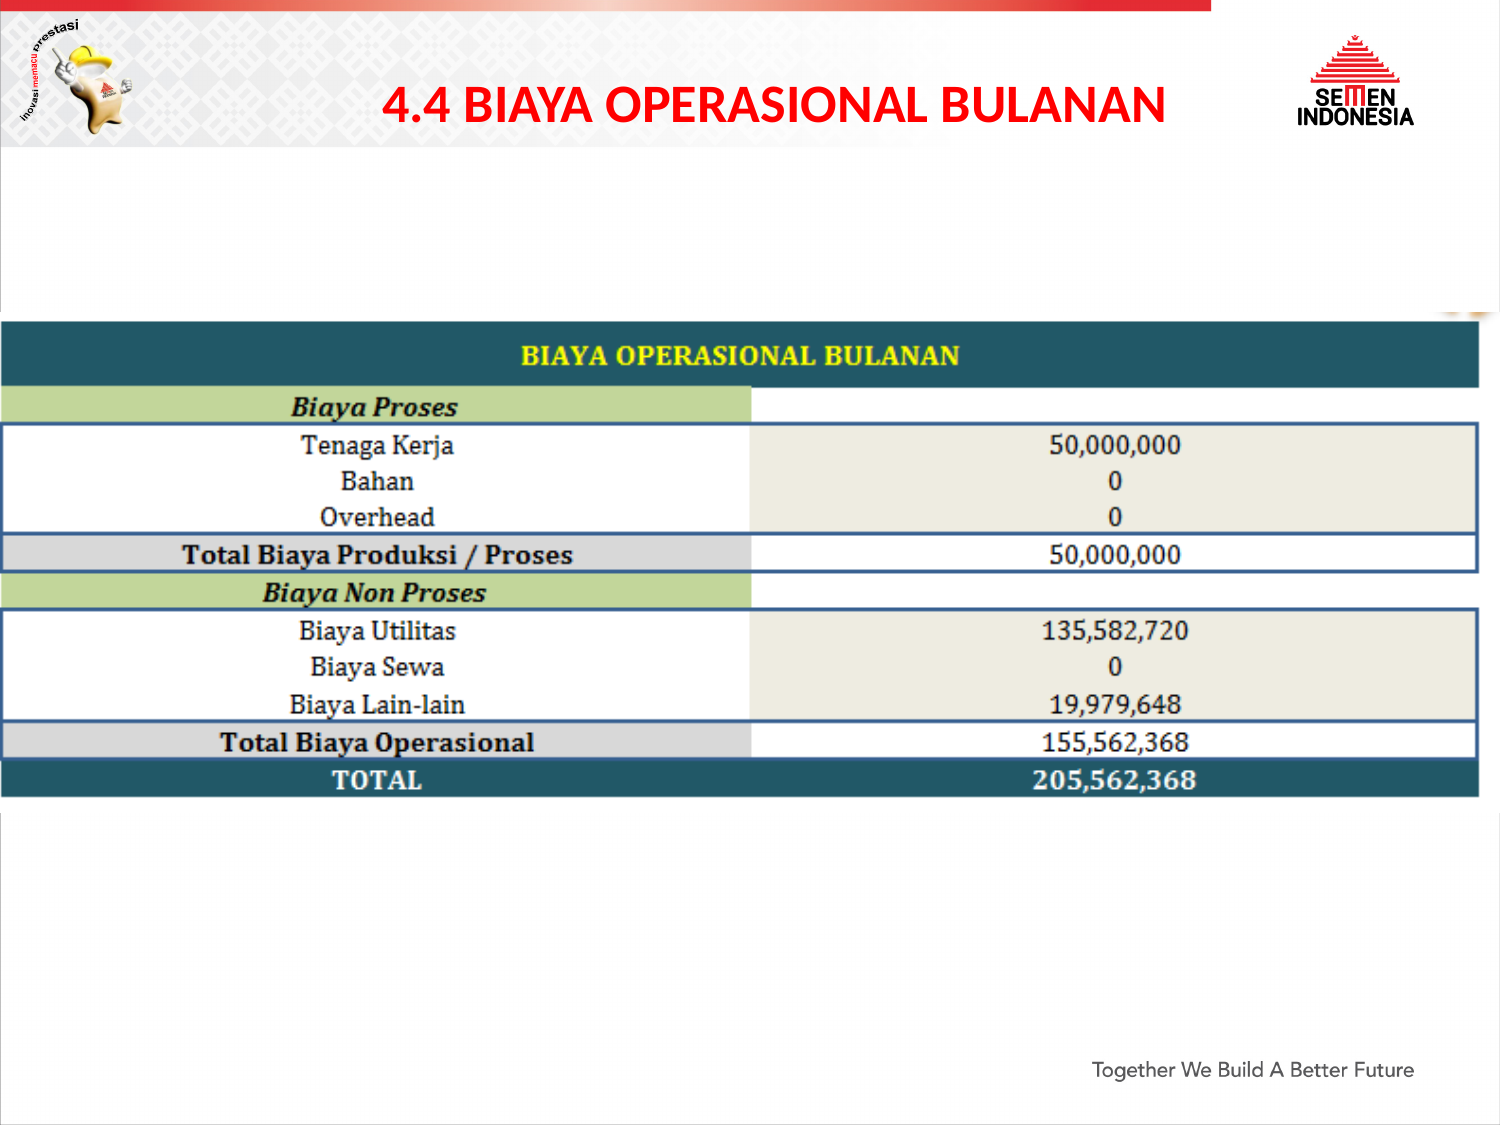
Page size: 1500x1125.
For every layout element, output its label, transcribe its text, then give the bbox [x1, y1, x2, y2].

picture [0, 0, 1500, 1125]
text_box 4.4 BIAYA OPERASIONAL BULANAN [99, 28, 1450, 174]
